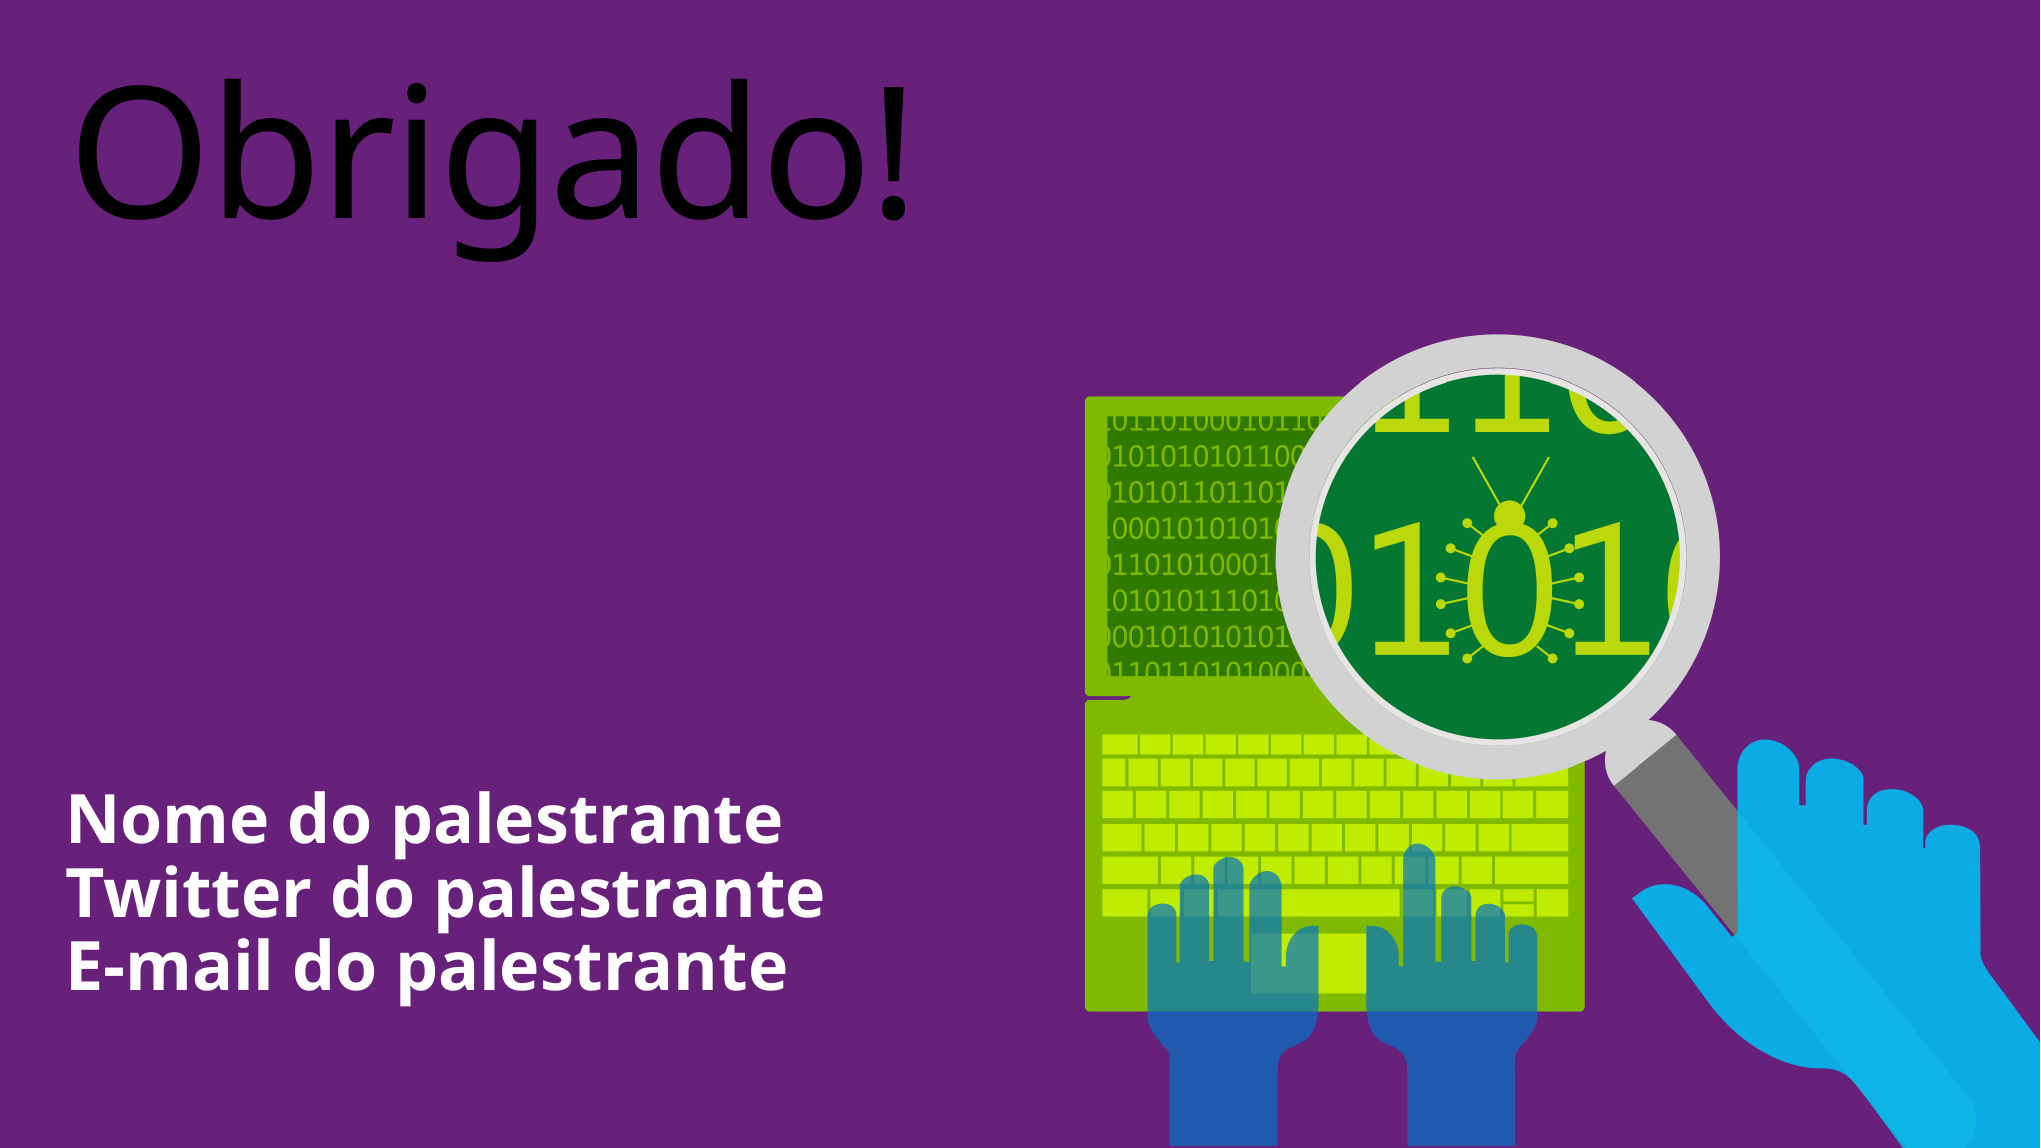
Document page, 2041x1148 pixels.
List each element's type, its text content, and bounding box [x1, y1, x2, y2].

picture [0, 0, 2040, 1148]
text_box Nome do palestrante Twitter do palestrante E-mail do palestrante [50, 777, 1995, 986]
title Obrigado! [45, 45, 1246, 346]
